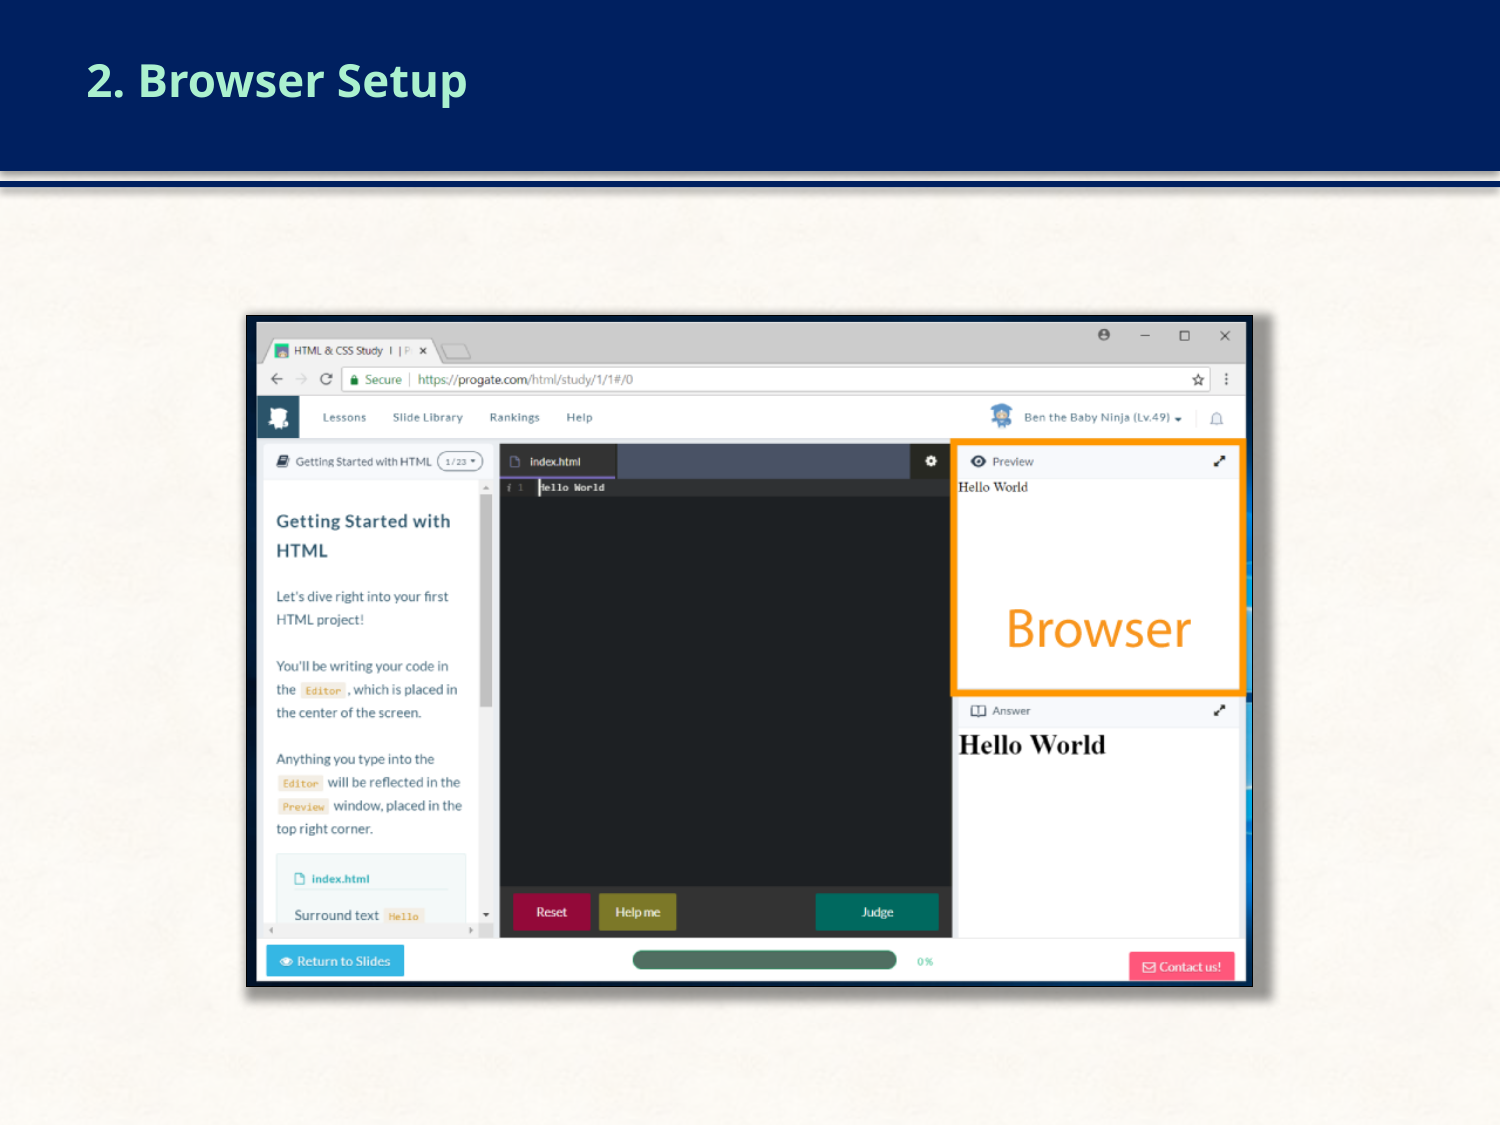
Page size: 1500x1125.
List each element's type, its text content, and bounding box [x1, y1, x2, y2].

picture [246, 315, 1253, 987]
title 2. Browser Setup [59, 0, 1500, 171]
